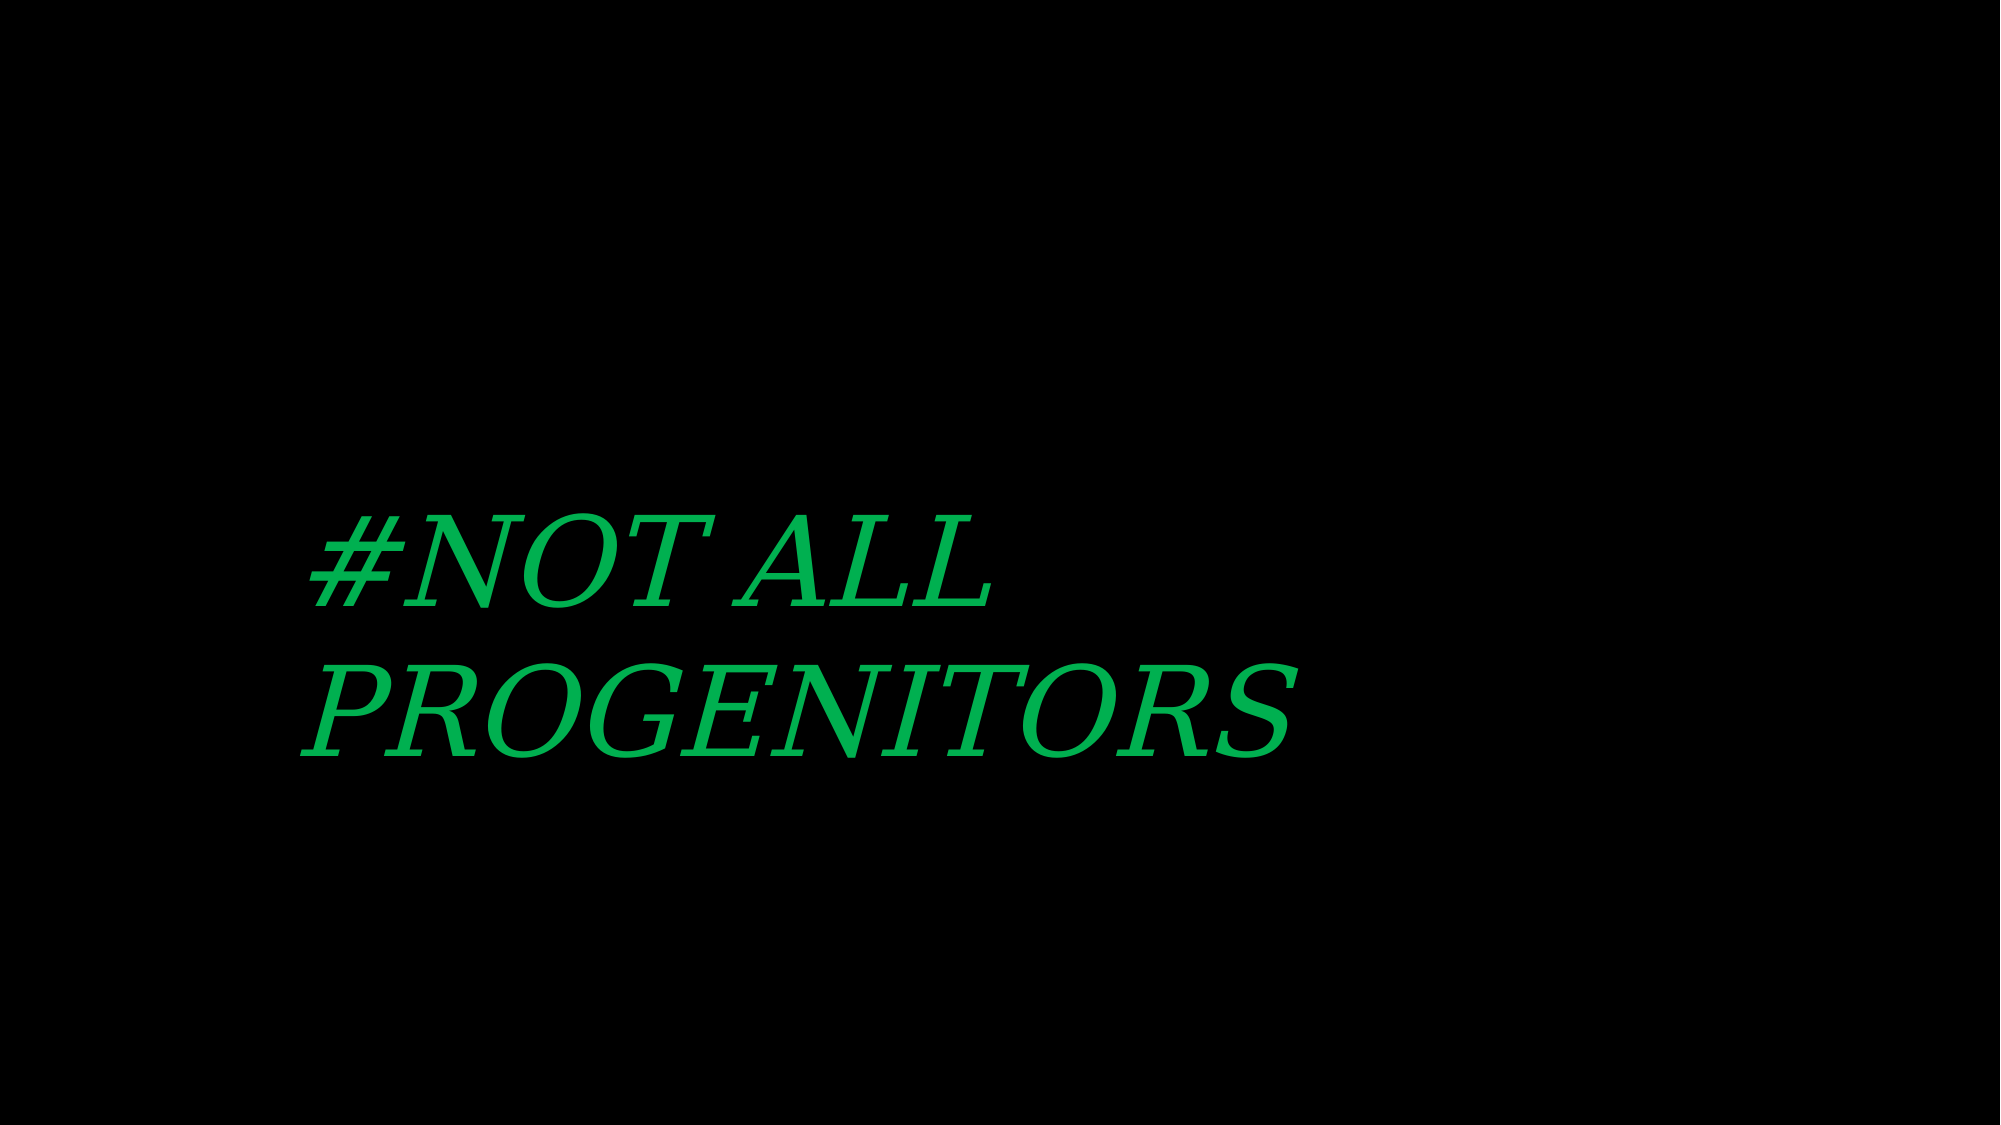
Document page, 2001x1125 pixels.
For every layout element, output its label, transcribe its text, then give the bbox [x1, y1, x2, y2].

text_box #NOT ALL PROGENITORS [278, 474, 1731, 789]
